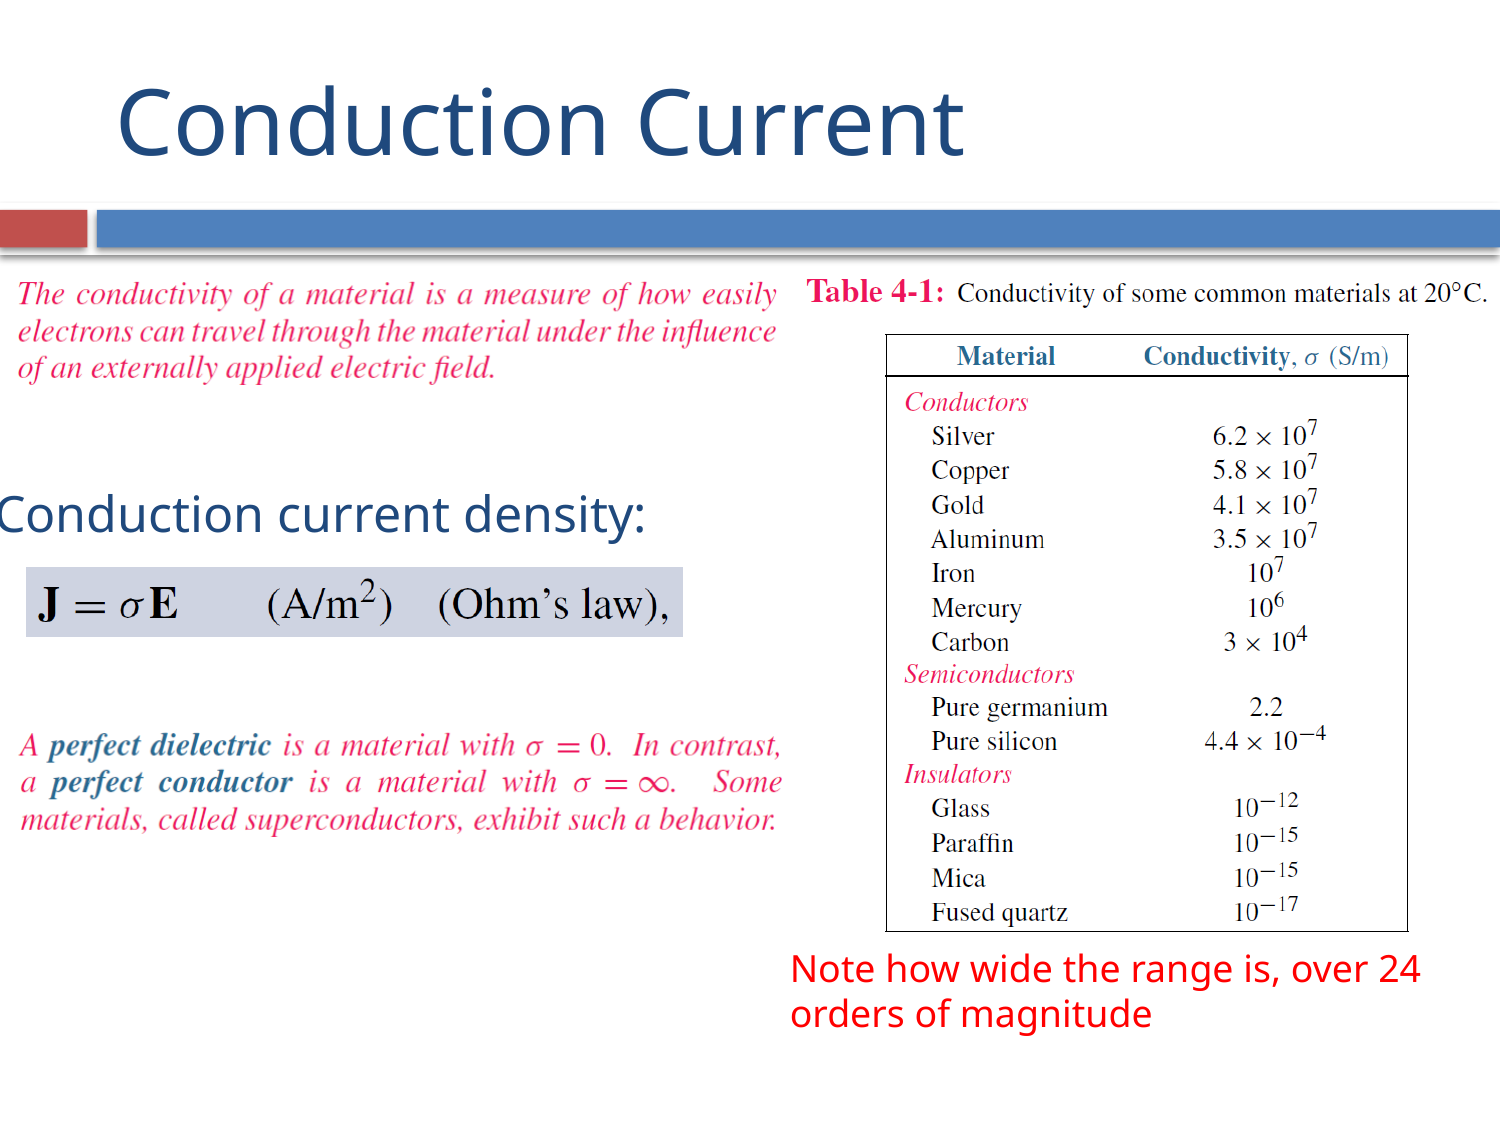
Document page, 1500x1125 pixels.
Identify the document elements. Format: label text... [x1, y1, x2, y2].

picture [24, 565, 684, 638]
title Conduction Current [100, 37, 1438, 200]
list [12, 274, 782, 392]
picture [802, 274, 1488, 938]
picture [12, 724, 788, 840]
text_box Note how wide the range is, over 24 orders of magnitude [774, 937, 1475, 1043]
text_box Conduction current density: [0, 474, 663, 550]
